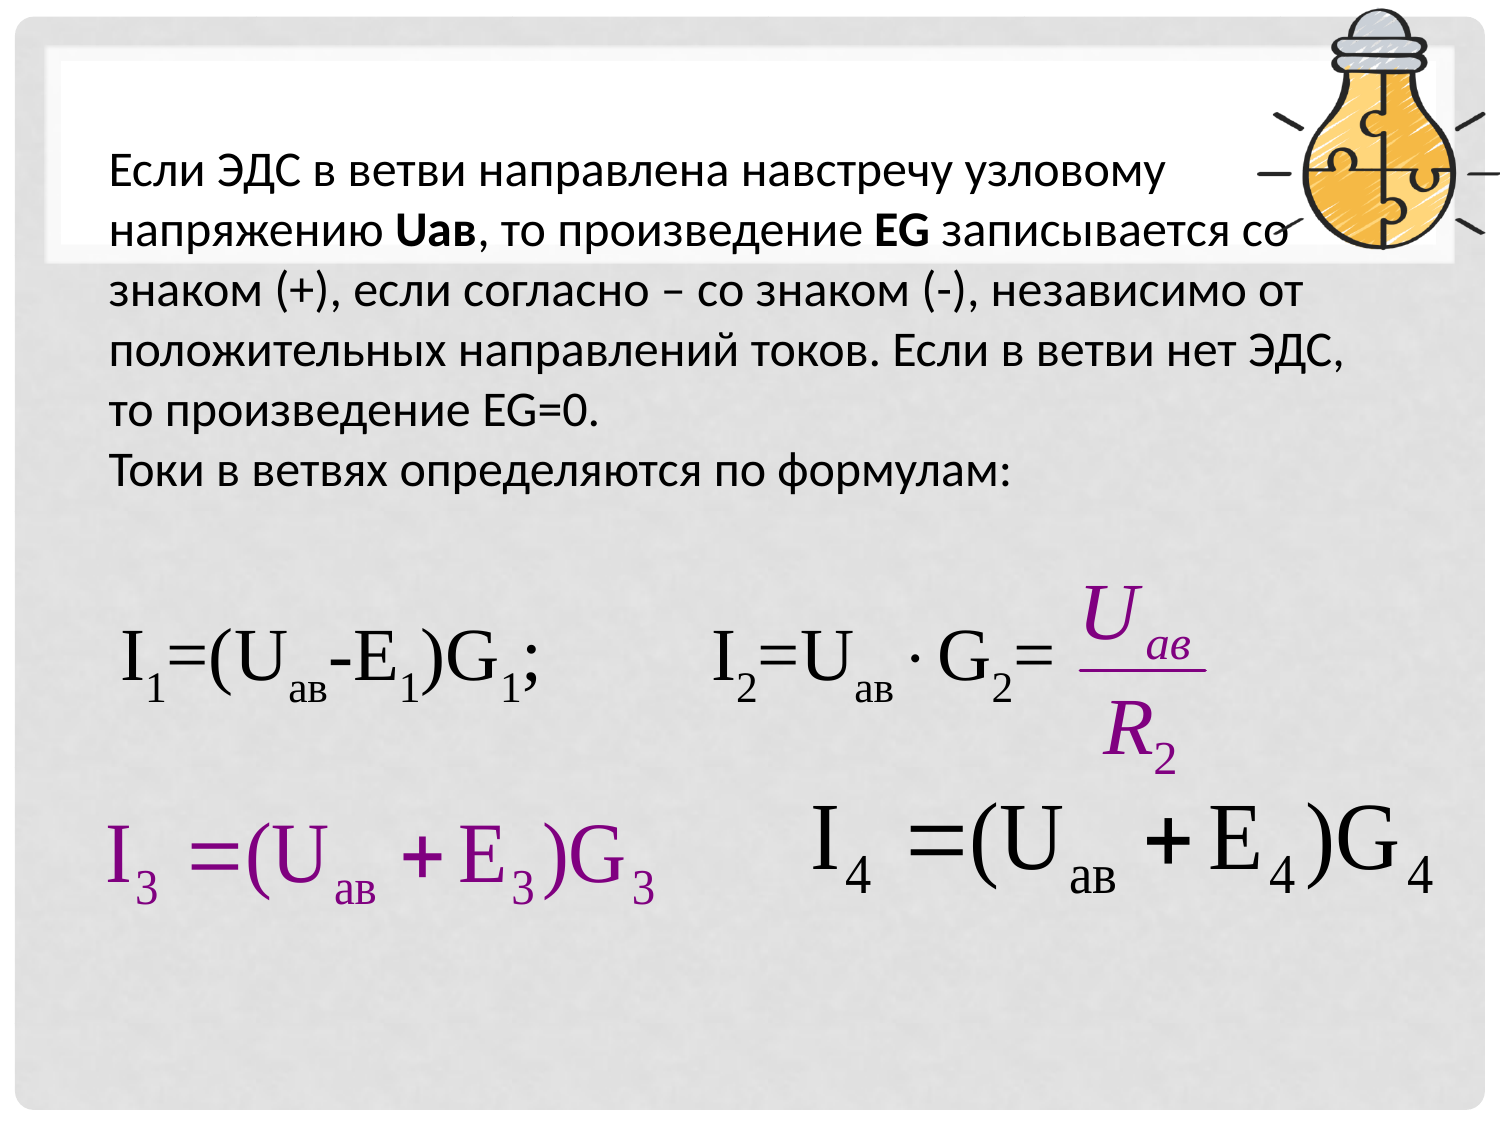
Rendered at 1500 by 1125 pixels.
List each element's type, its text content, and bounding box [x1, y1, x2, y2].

text_box Если ЭДС в ветви направлена навстречу узловому напряжению Uав, то произведение EG записывается со знаком (+), если согласно – со знаком (-), независимо от положительных направлений токов. Если в ветви нет ЭДС, то произведение EG=0. Токи в ветвях определяются по формулам: [93, 128, 1395, 504]
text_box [93, 796, 670, 927]
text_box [796, 773, 1450, 919]
picture [1256, 7, 1500, 251]
text_box I1=(Uав-E1)G1; I2=UавG2= [105, 597, 1066, 719]
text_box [1066, 562, 1219, 773]
